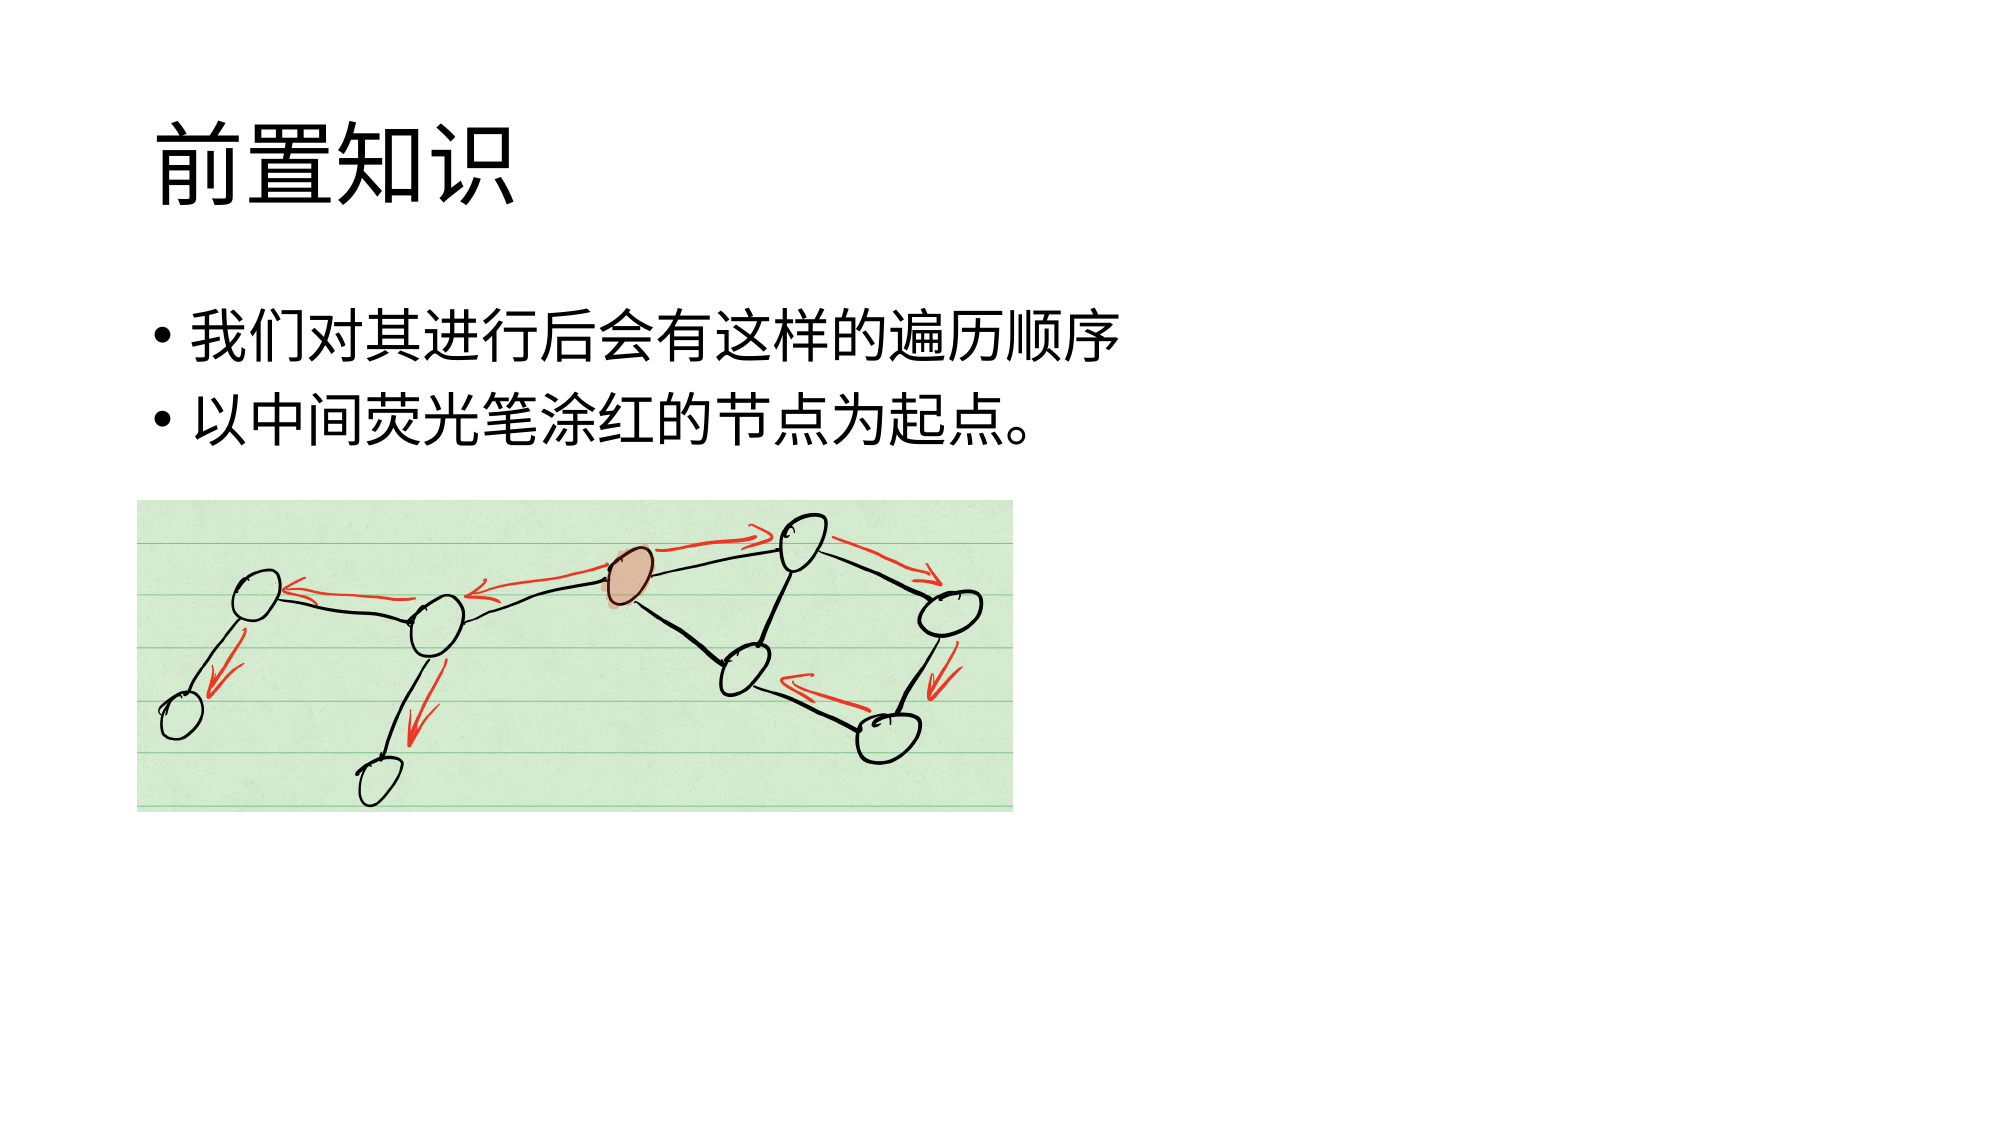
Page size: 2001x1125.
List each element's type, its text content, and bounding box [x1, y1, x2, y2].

title 前置知识 [137, 59, 1863, 278]
picture [137, 500, 1013, 812]
